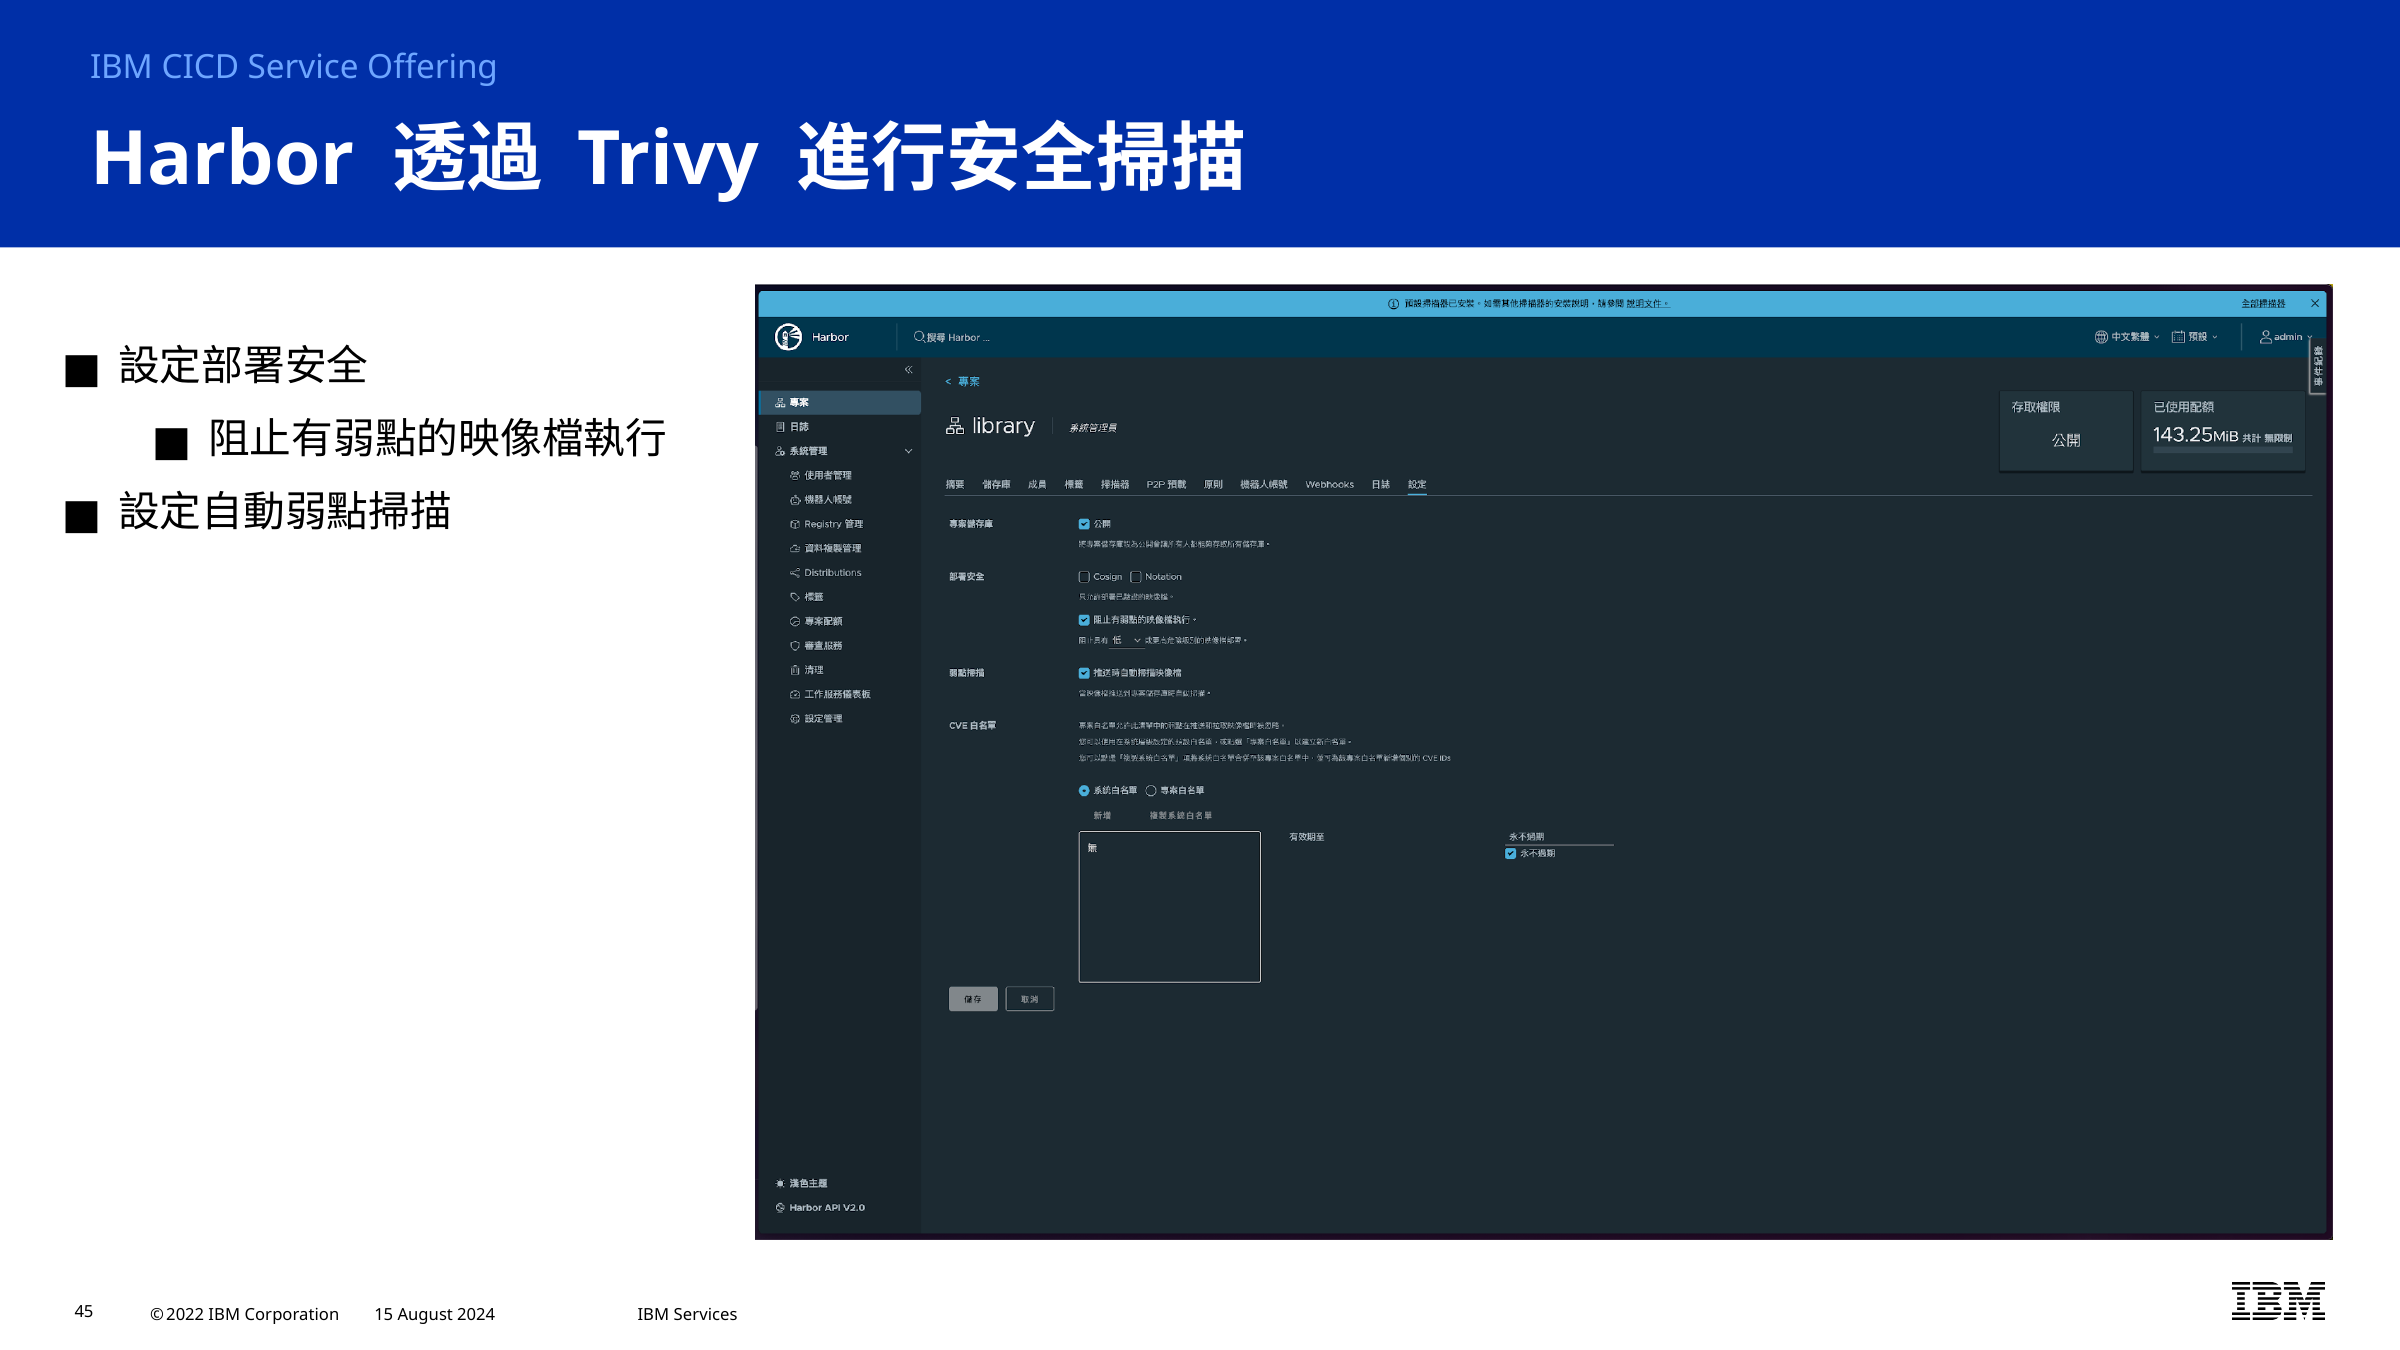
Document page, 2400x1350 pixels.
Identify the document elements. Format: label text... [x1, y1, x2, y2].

text_box 設定部署安全 阻止有弱點的映像檔執行 設定自動弱點掃描 [46, 328, 692, 543]
picture [755, 284, 2333, 1240]
title Harbor 透過 Trivy 進行安全掃描 [75, 112, 2100, 227]
list IBM CICD Service Offering [75, 43, 1155, 89]
picture [2232, 1282, 2325, 1320]
